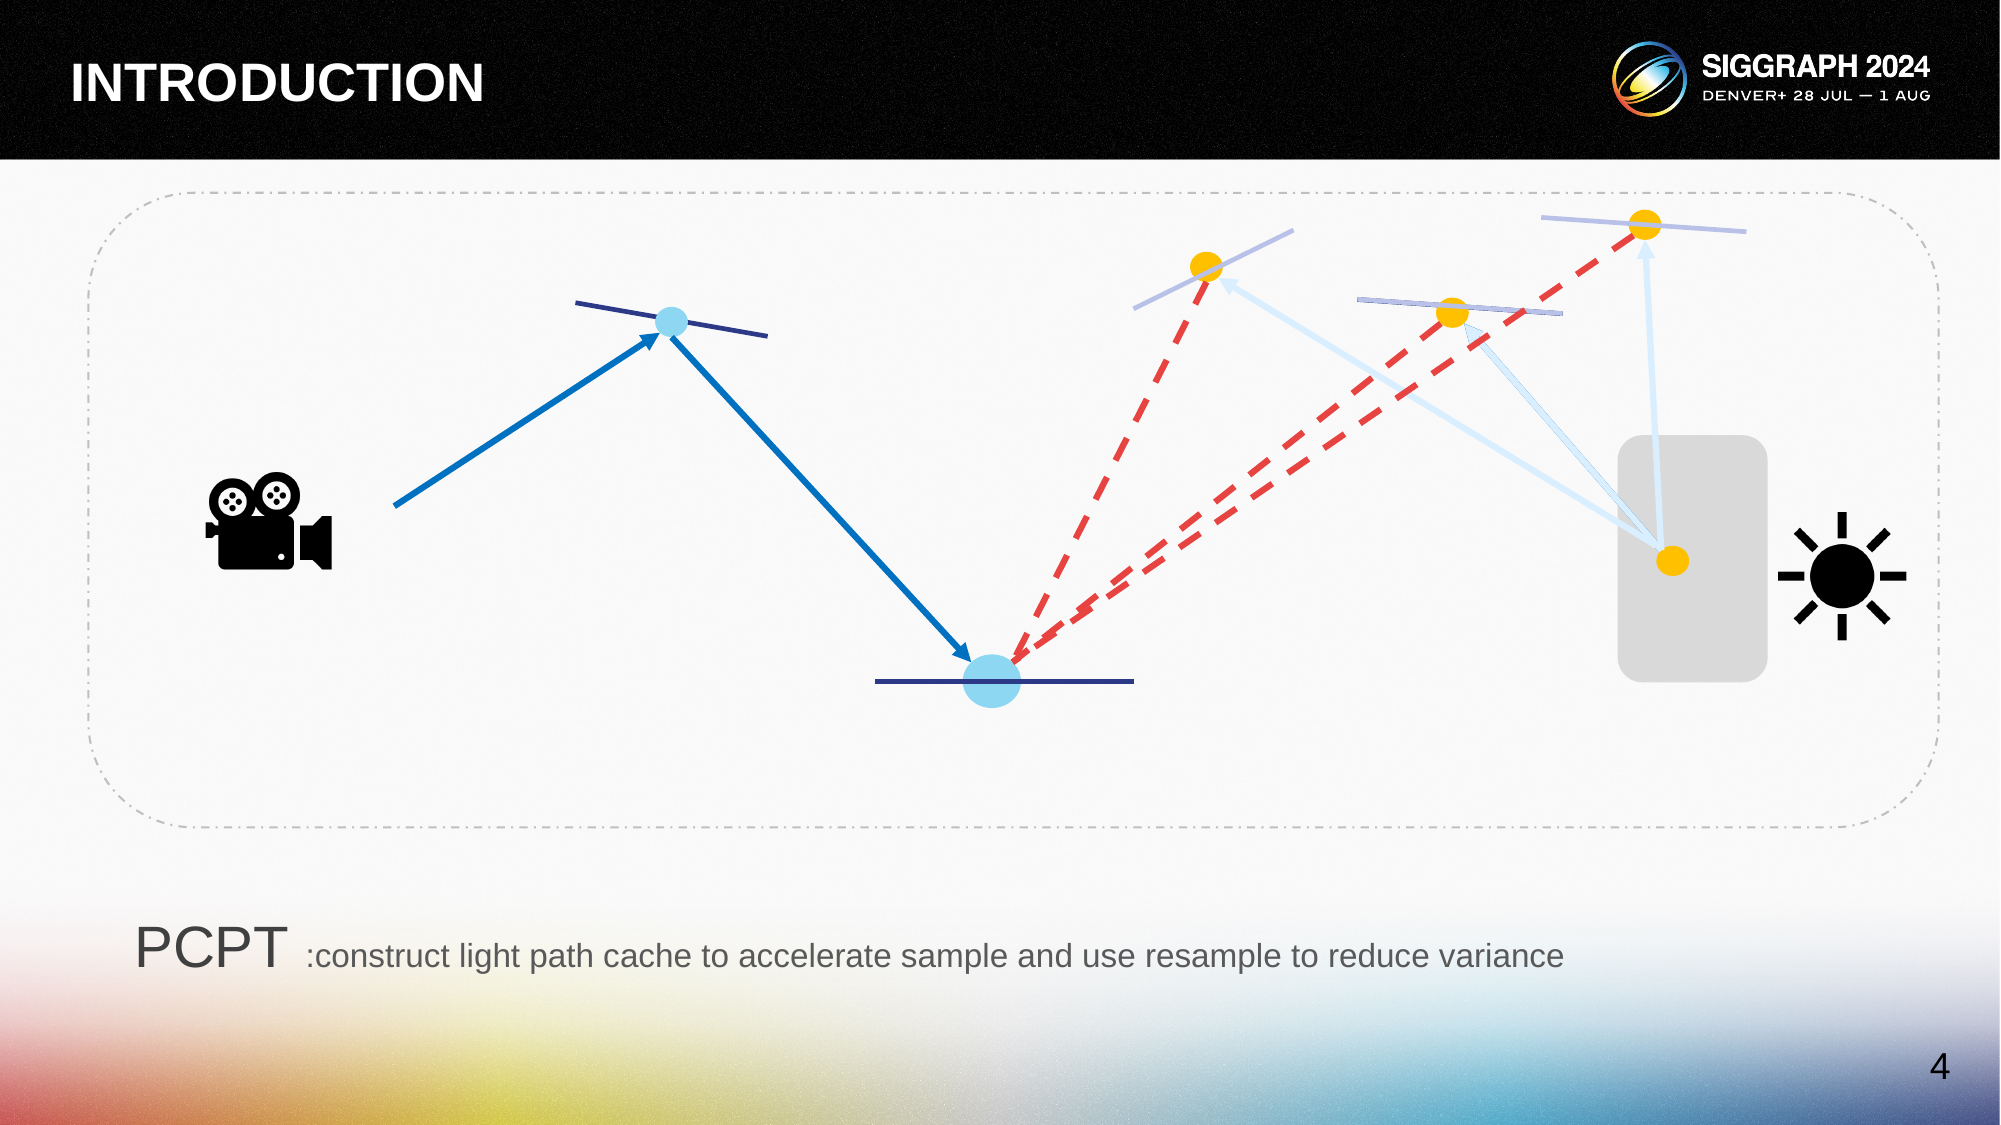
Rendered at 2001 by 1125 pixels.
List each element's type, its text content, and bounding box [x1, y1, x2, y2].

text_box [1133, 230, 1294, 235]
text_box 4 [1915, 1034, 1973, 1079]
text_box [1645, 239, 1662, 551]
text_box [575, 302, 768, 337]
text_box PCPT :construct light path cache to accelerate sample and use resample to reduce variance [120, 902, 1582, 987]
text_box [1634, 277, 1645, 546]
text_box [1632, 232, 1660, 240]
text_box [1630, 209, 1660, 217]
title Introduction [70, 0, 1392, 161]
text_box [1541, 217, 1747, 232]
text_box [671, 336, 972, 663]
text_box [1634, 546, 1645, 551]
picture [0, 0, 2000, 1125]
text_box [394, 332, 660, 507]
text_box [1012, 235, 1634, 663]
text_box [88, 192, 1939, 828]
